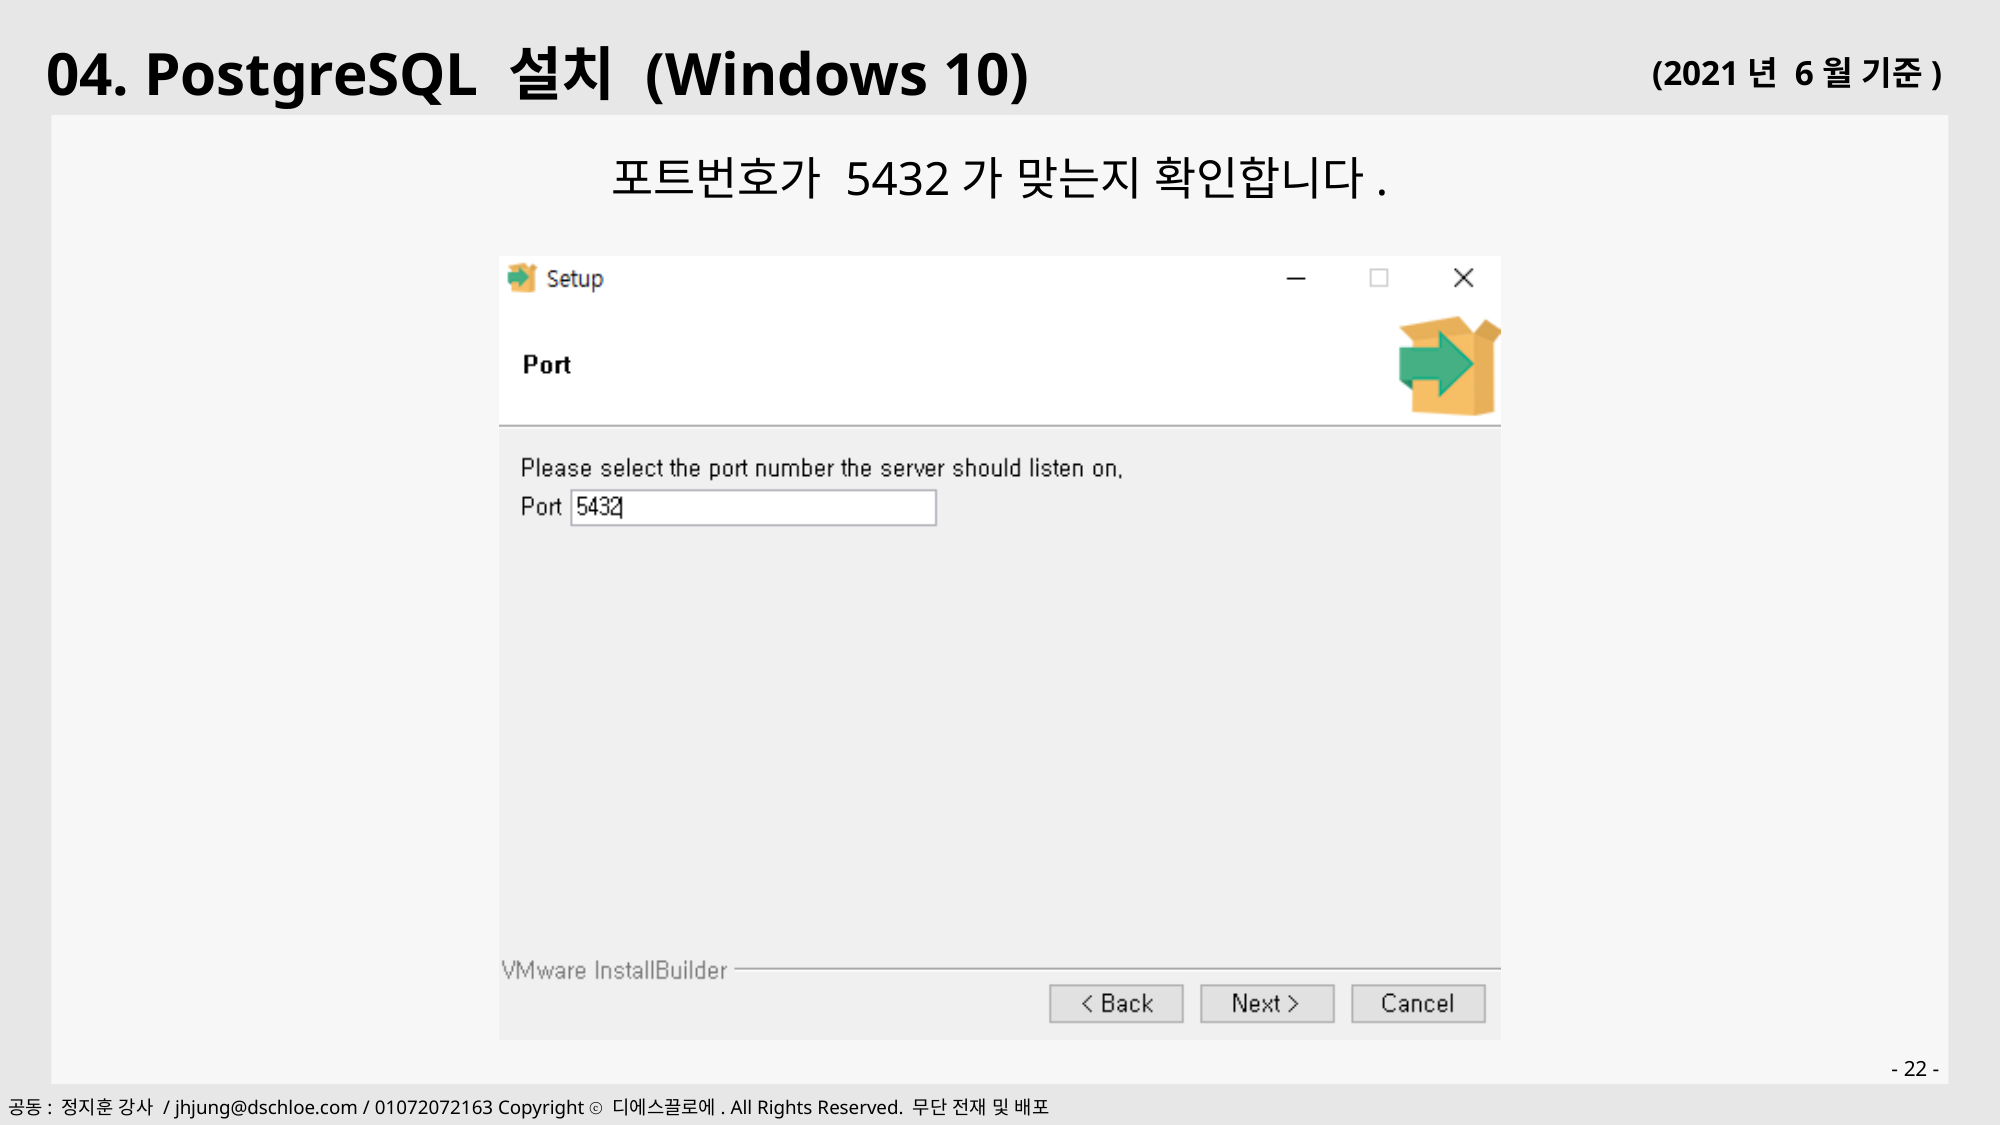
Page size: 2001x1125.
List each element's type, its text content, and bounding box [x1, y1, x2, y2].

text_box 04. PostgreSQL 설치 (Windows 10) [31, 30, 1045, 115]
slide_number - 22 - [1504, 1039, 1955, 1100]
text_box (2021년 6월 기준) [1637, 45, 1957, 100]
text_box 포트번호가 5432가 맞는지 확인합니다. [596, 142, 1403, 213]
picture [499, 256, 1501, 1040]
